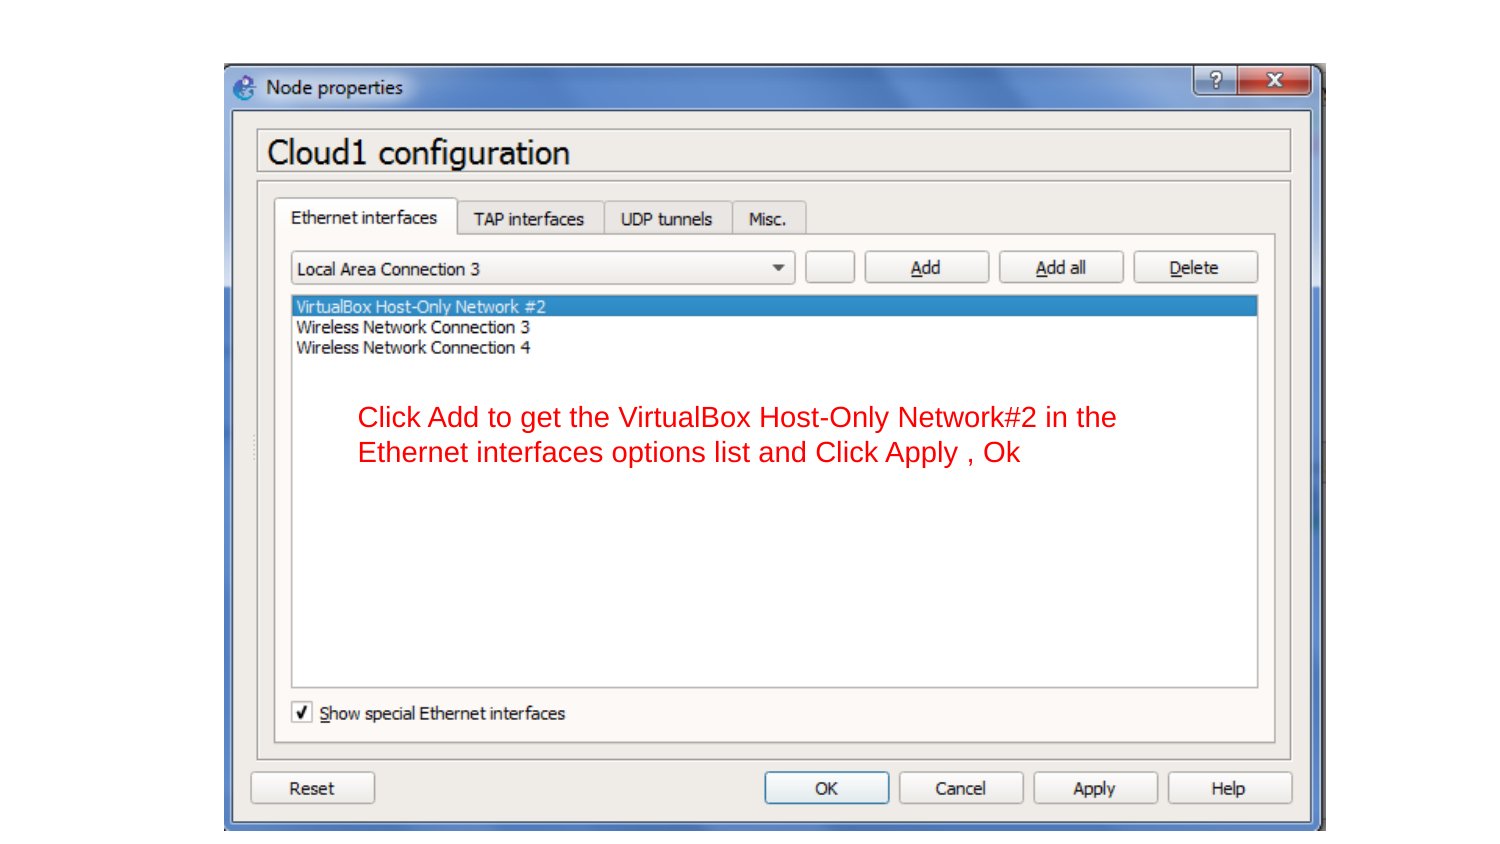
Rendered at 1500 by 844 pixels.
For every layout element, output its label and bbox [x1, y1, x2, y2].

picture [223, 63, 1326, 831]
